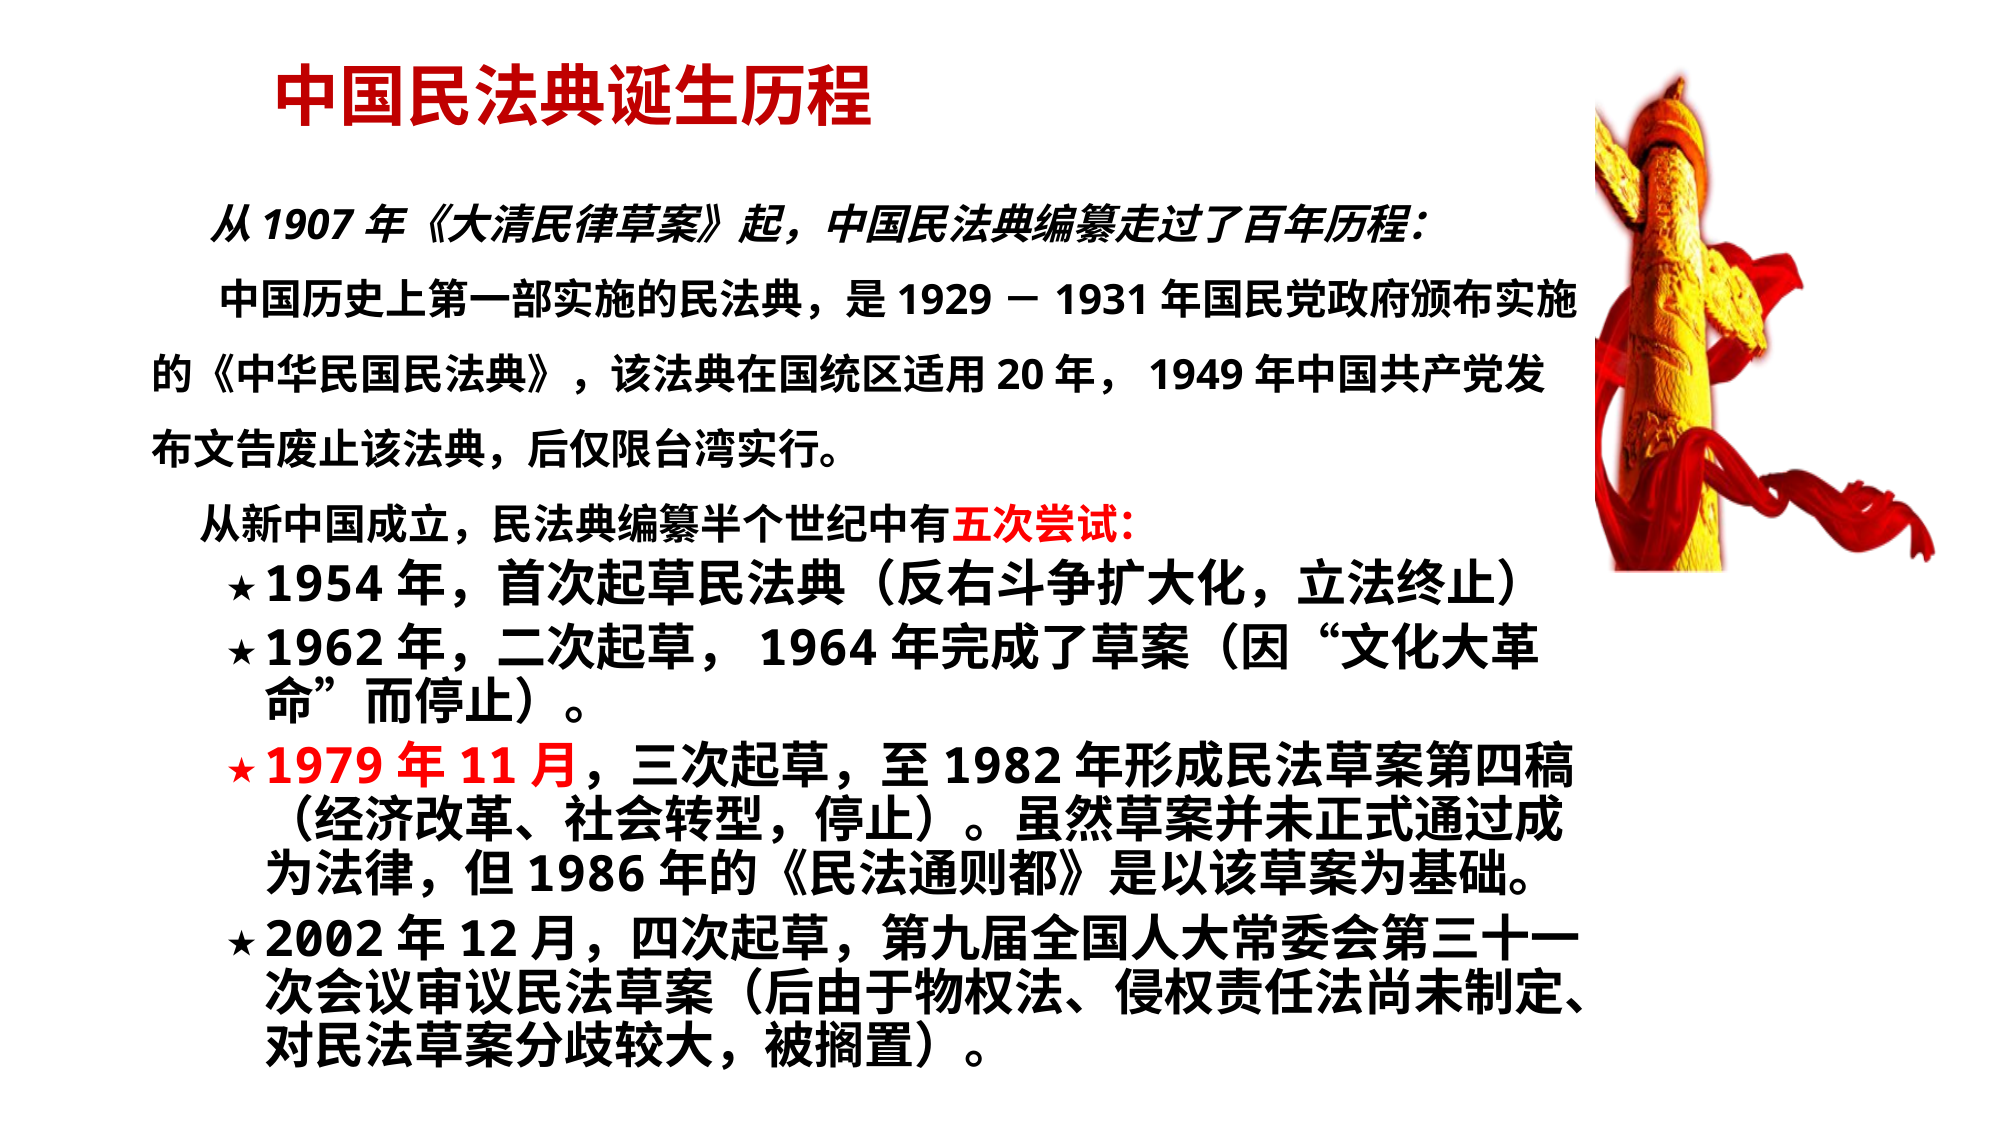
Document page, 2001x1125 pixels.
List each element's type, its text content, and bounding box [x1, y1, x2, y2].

text_box 从1907年《大清民律草案》起，中国民法典编纂走过了百年历程： 中国历史上第一部实施的民法典，是1929－1931年国民党政府颁布实施的《中华民国民法典》，该法典在国统区适用20年，1949年中国共产党发布文告废止该法典，后仅限台湾实行。 从新中国成立，民法典编纂半个世纪中有五次尝试： 1954年，首次起草民法典（反右斗争扩大化，立法终止） 1962年，二次起草，1964年完成了草案（因“文化大革命”而停止）。 1979年11月，三次起草，至1982年形成民法草案第四稿（经济改革、社会转型，停止）。虽然草案并未正式通过成为法律，但1986年的《民法通则都》是以该草案为基础。 2002年12月，四次起草，第九届全国人大常委会第三十一次会议审议民法草案（后由于物权法、侵权责任法尚未制定、对民法草案分歧较大，被搁置）。 [136, 165, 1596, 1125]
text_box 中国民法典诞生历程 [258, 55, 937, 150]
picture [1595, 36, 1955, 573]
